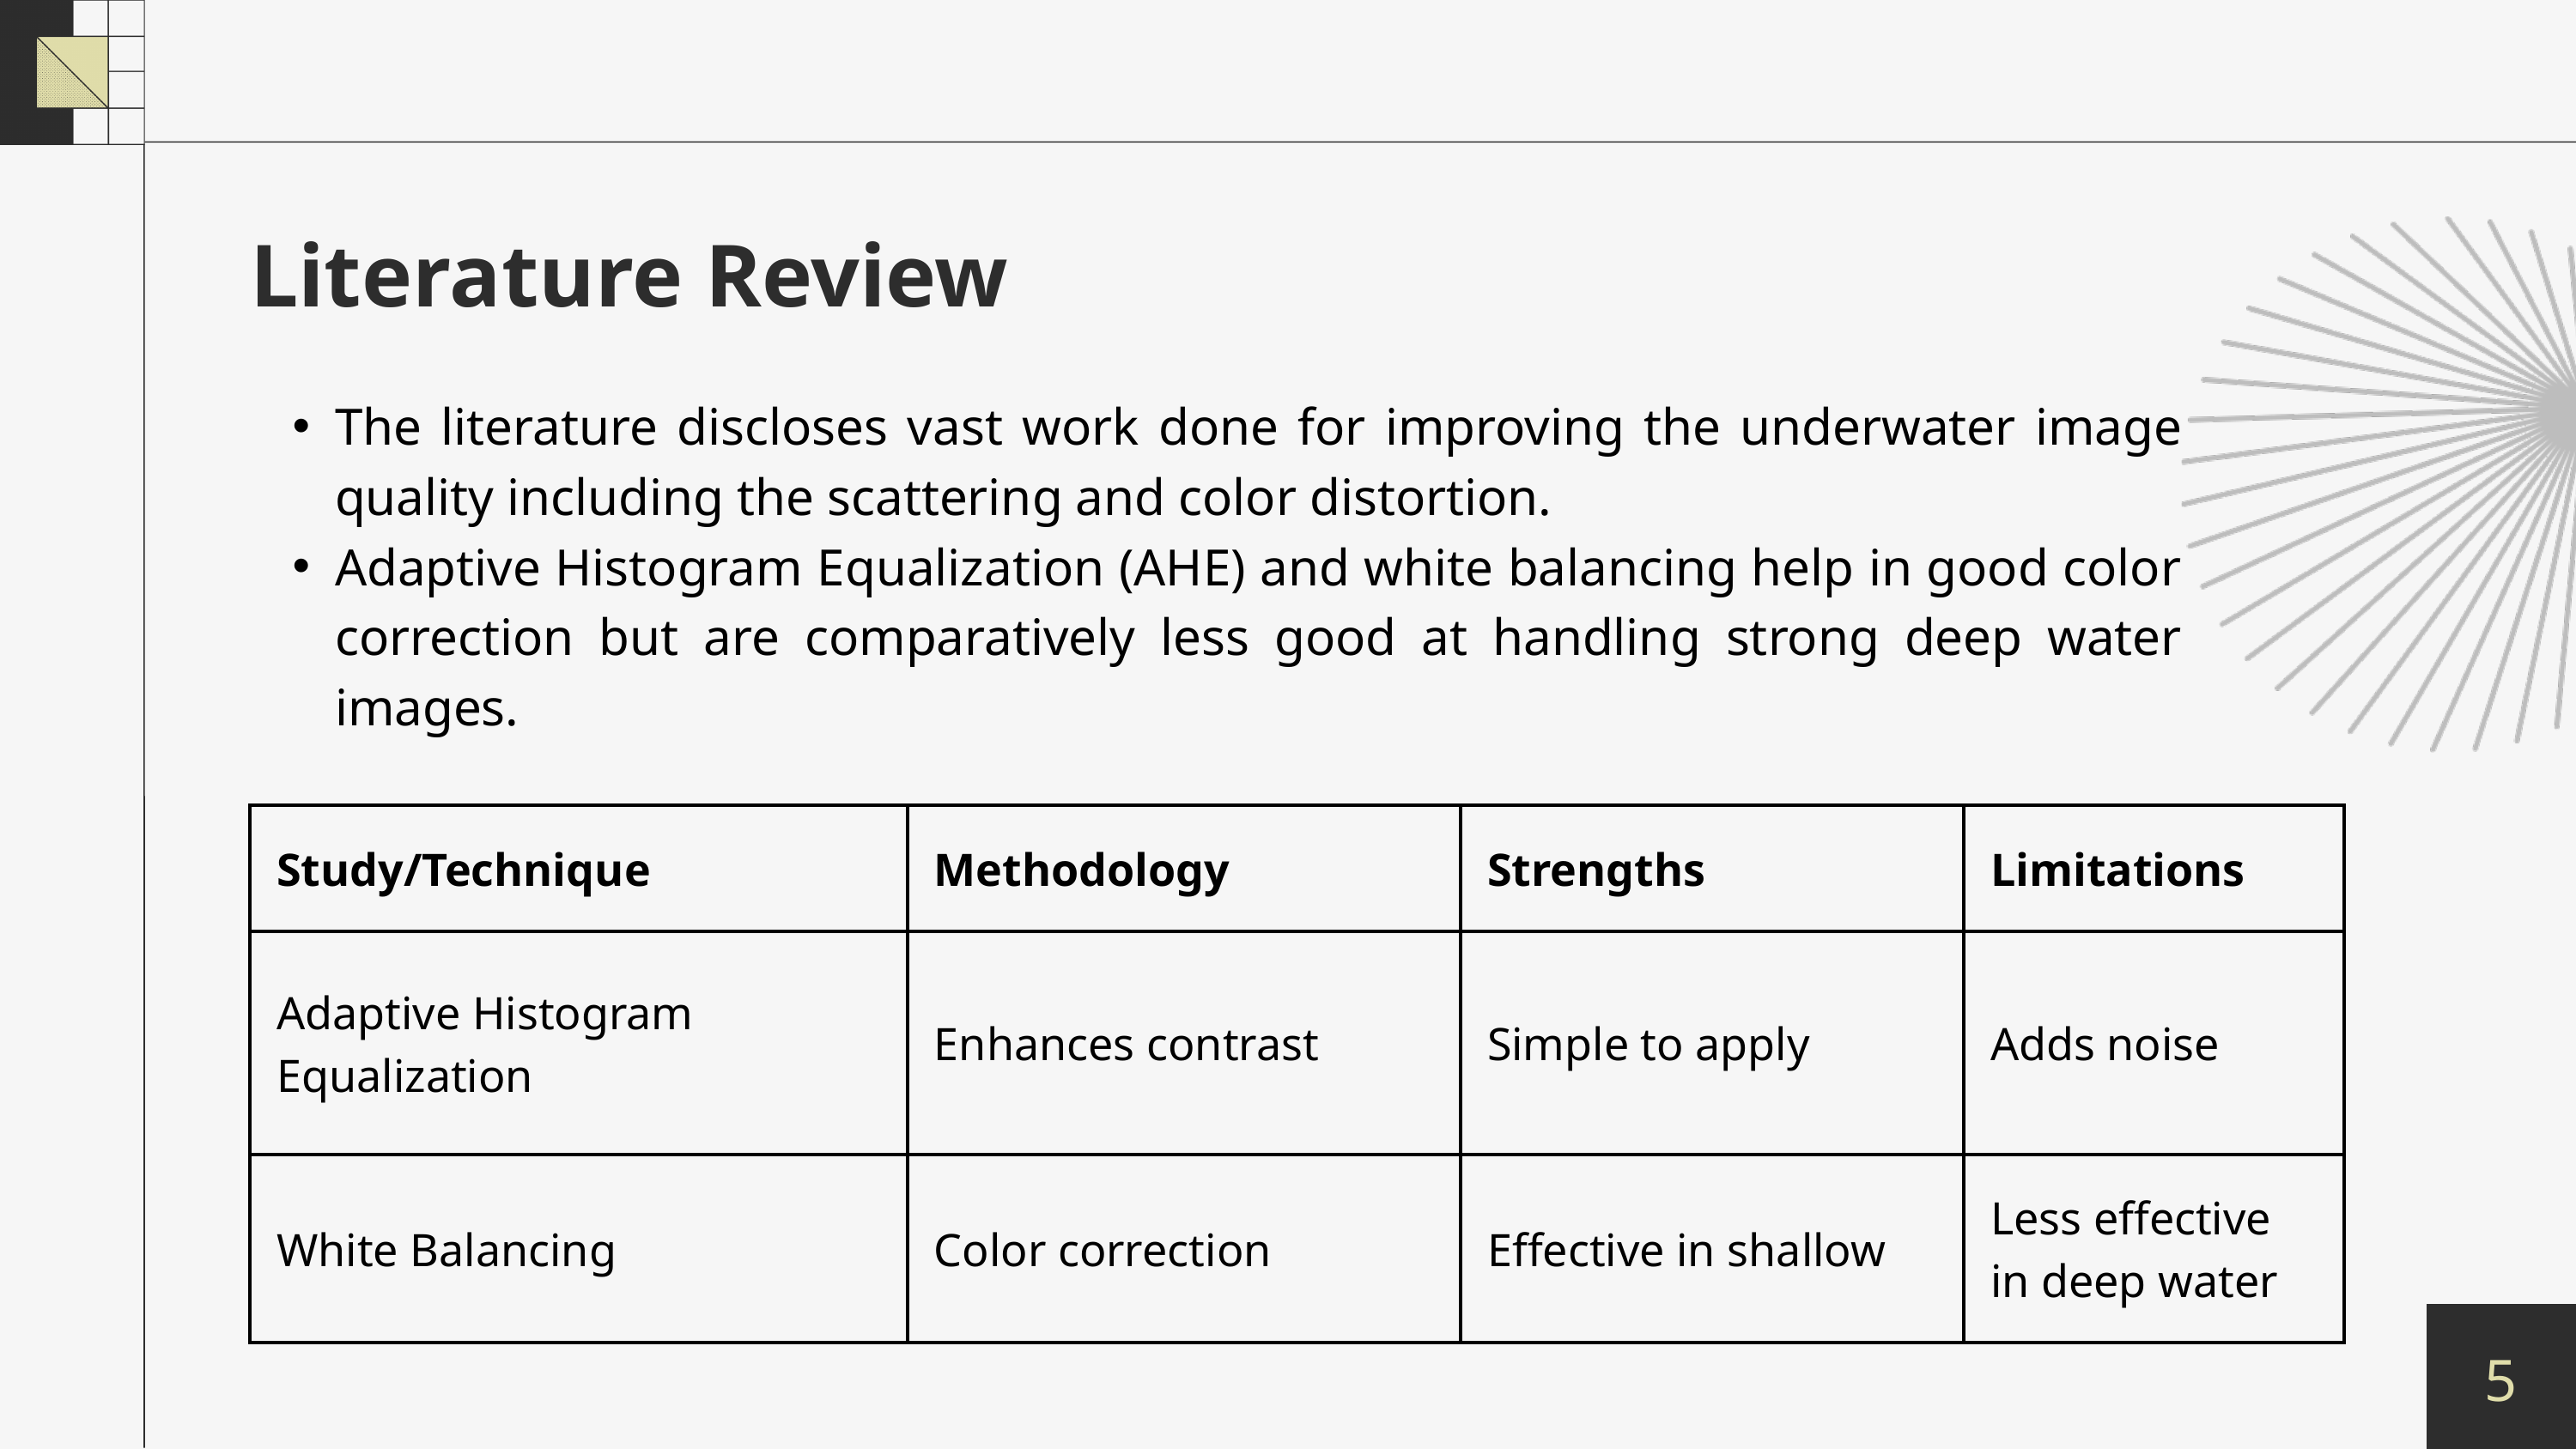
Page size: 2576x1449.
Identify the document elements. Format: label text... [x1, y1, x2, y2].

table_header Methodology [909, 807, 1459, 930]
text_box Literature Review [249, 203, 1215, 324]
table_cell Color correction [909, 1156, 1459, 1341]
table_cell Simple to apply [1462, 933, 1962, 1153]
text_box The literature discloses vast work done for improving the underwater image quality including the scattering and color distortion. Adaptive Histogram Equalization (AHE) and white balancing help in good color correction but are comparatively less good at handling strong deep water images. [250, 385, 2182, 736]
table_header Study/Technique [252, 807, 906, 930]
table_cell Adaptive Histogram Equalization [252, 933, 906, 1153]
table_cell Enhances contrast [909, 933, 1459, 1153]
table_cell Adds noise [1965, 933, 2342, 1153]
text_box [2181, 216, 2576, 753]
table_header Limitations [1965, 807, 2342, 930]
table_cell Effective in shallow [1462, 1156, 1962, 1341]
text_box [0, 0, 145, 145]
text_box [2426, 1303, 2576, 1449]
table_header Strengths [1462, 807, 1962, 930]
table_cell Less effective in deep water [1965, 1156, 2342, 1341]
table_cell White Balancing [252, 1156, 906, 1341]
